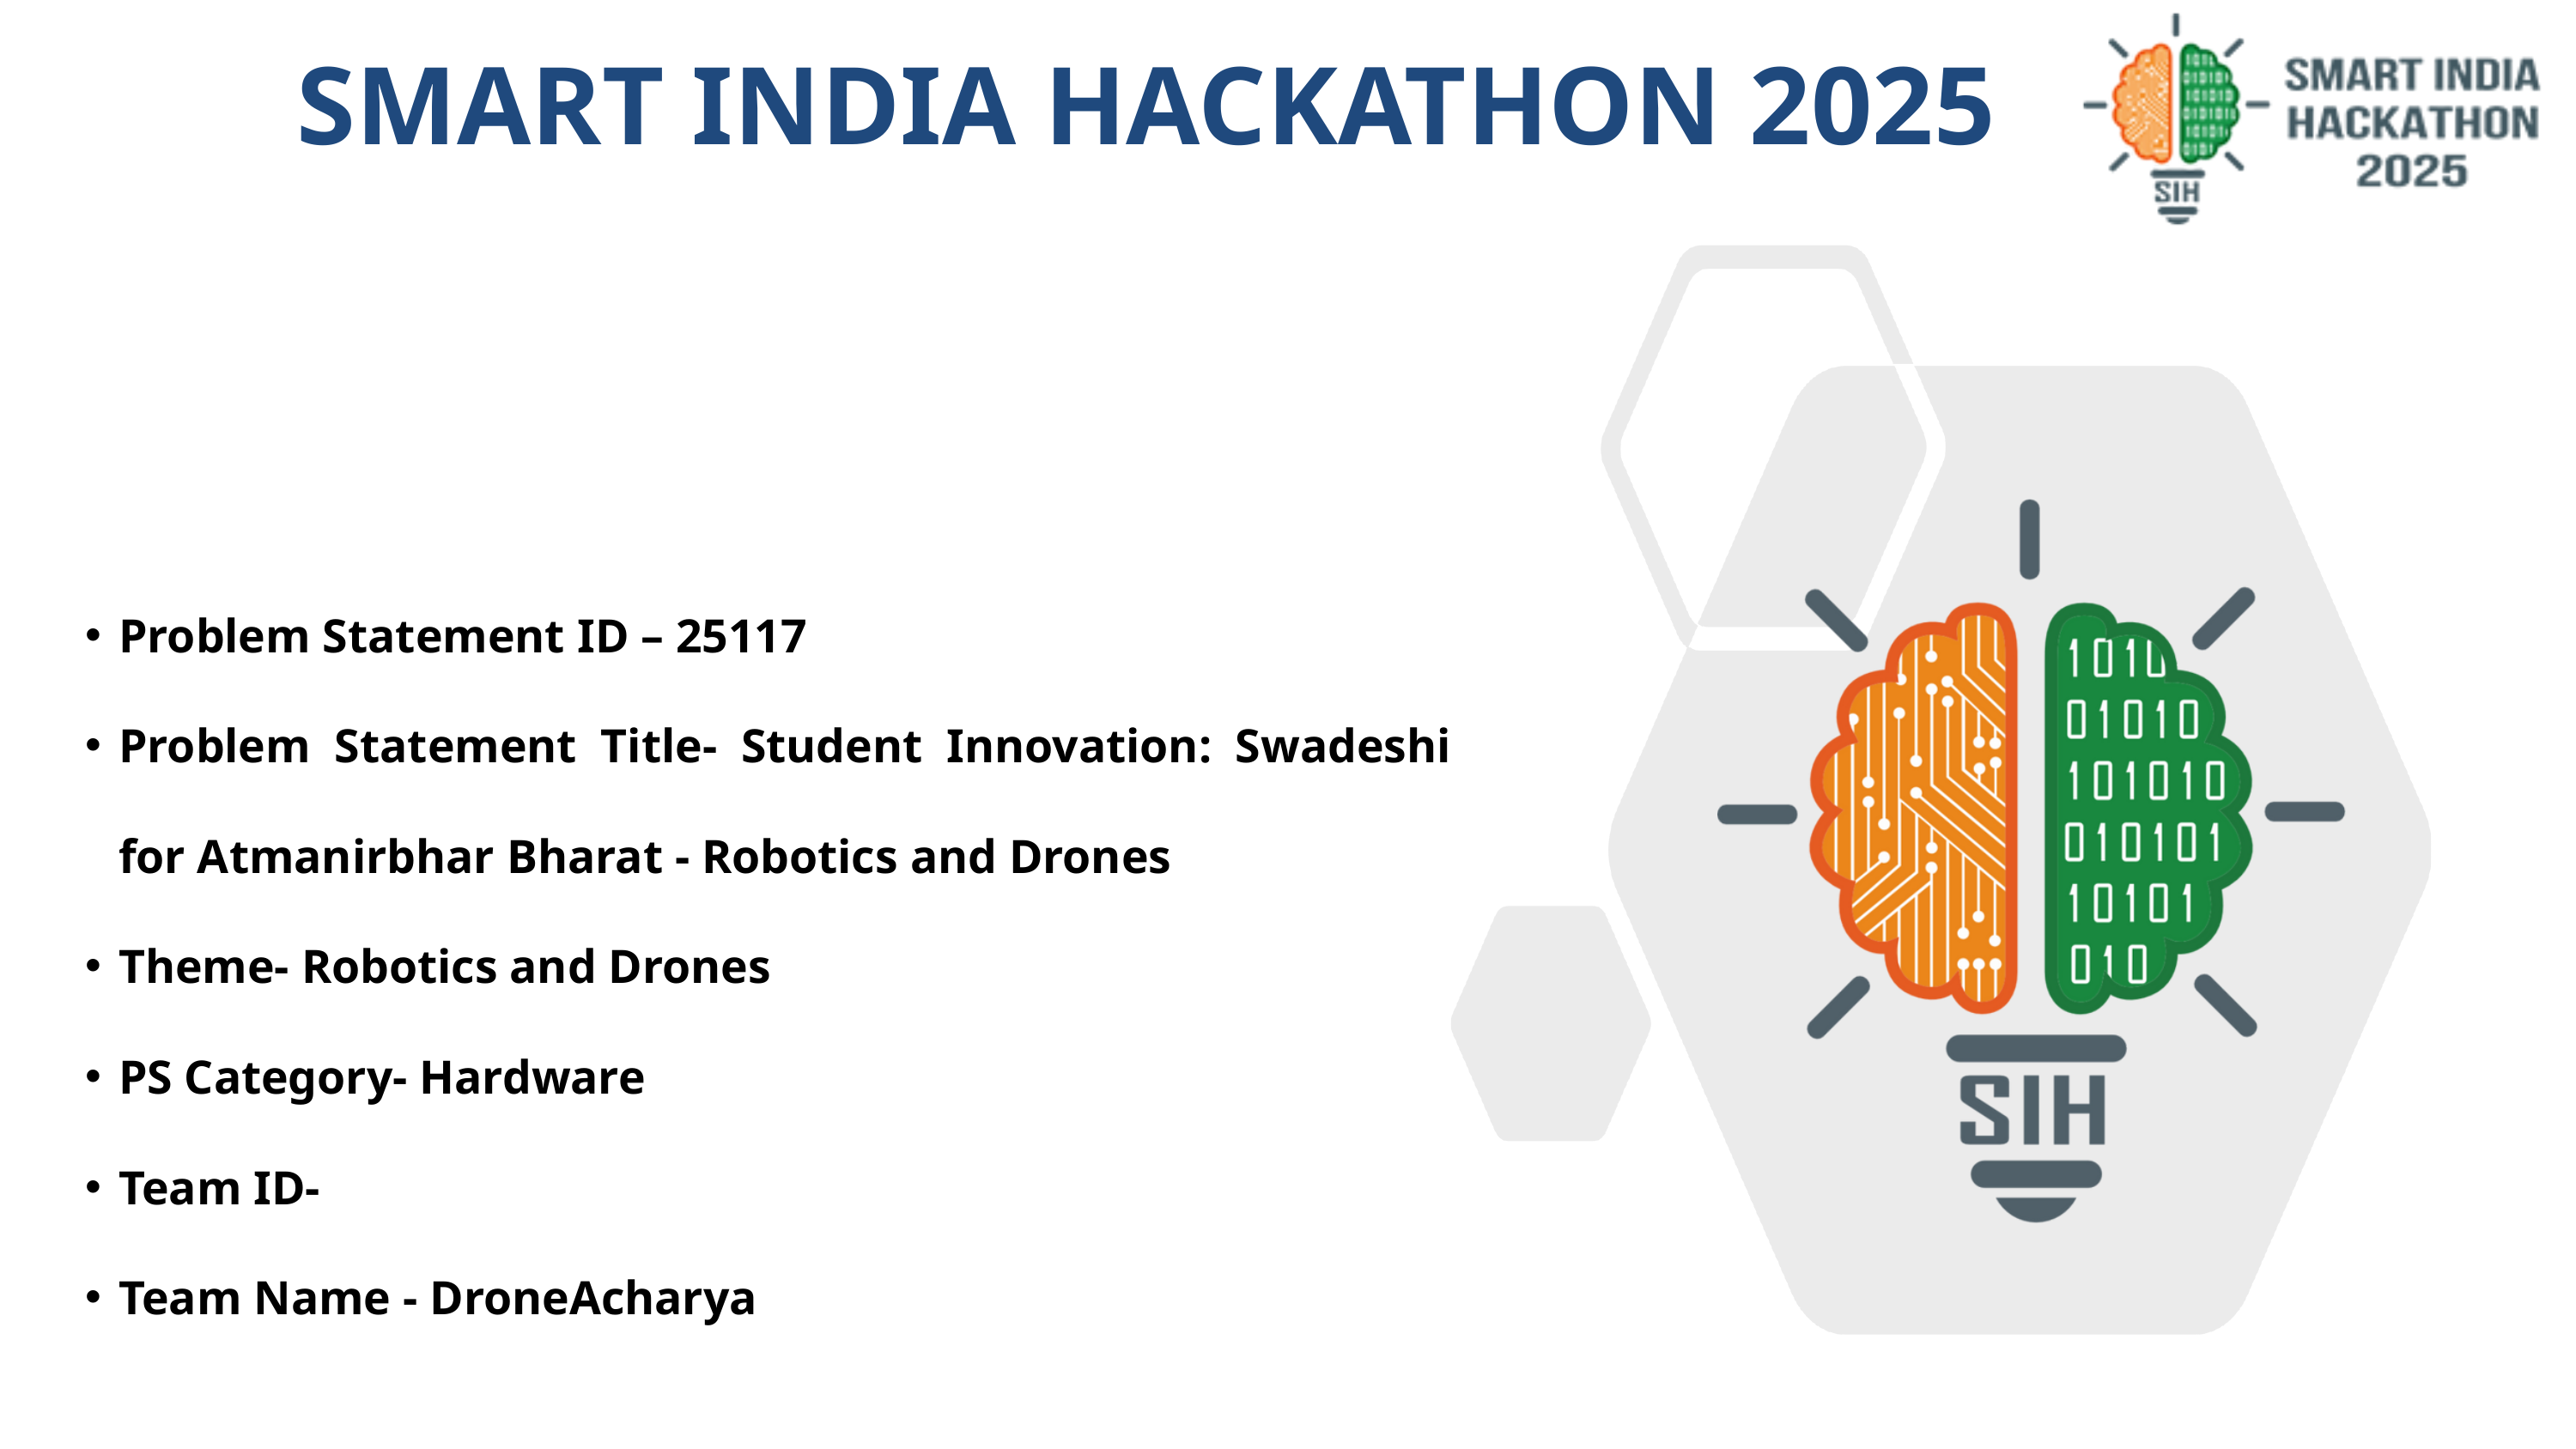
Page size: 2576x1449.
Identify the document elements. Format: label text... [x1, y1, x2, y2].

text_box Problem Statement ID – 25117 Problem Statement Title- Student Innovation: Swadeshi for Atmanirbhar Bharat - Robotics and Drones Theme- Robotics and Drones PS Category- Hardware Team ID- Team Name - DroneAcharya [52, 496, 1451, 1325]
text_box SMART INDIA HACKATHON 2025 [51, 0, 2241, 323]
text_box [1716, 499, 2395, 1223]
text_box [1450, 246, 2432, 1335]
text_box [2079, 1, 2547, 239]
